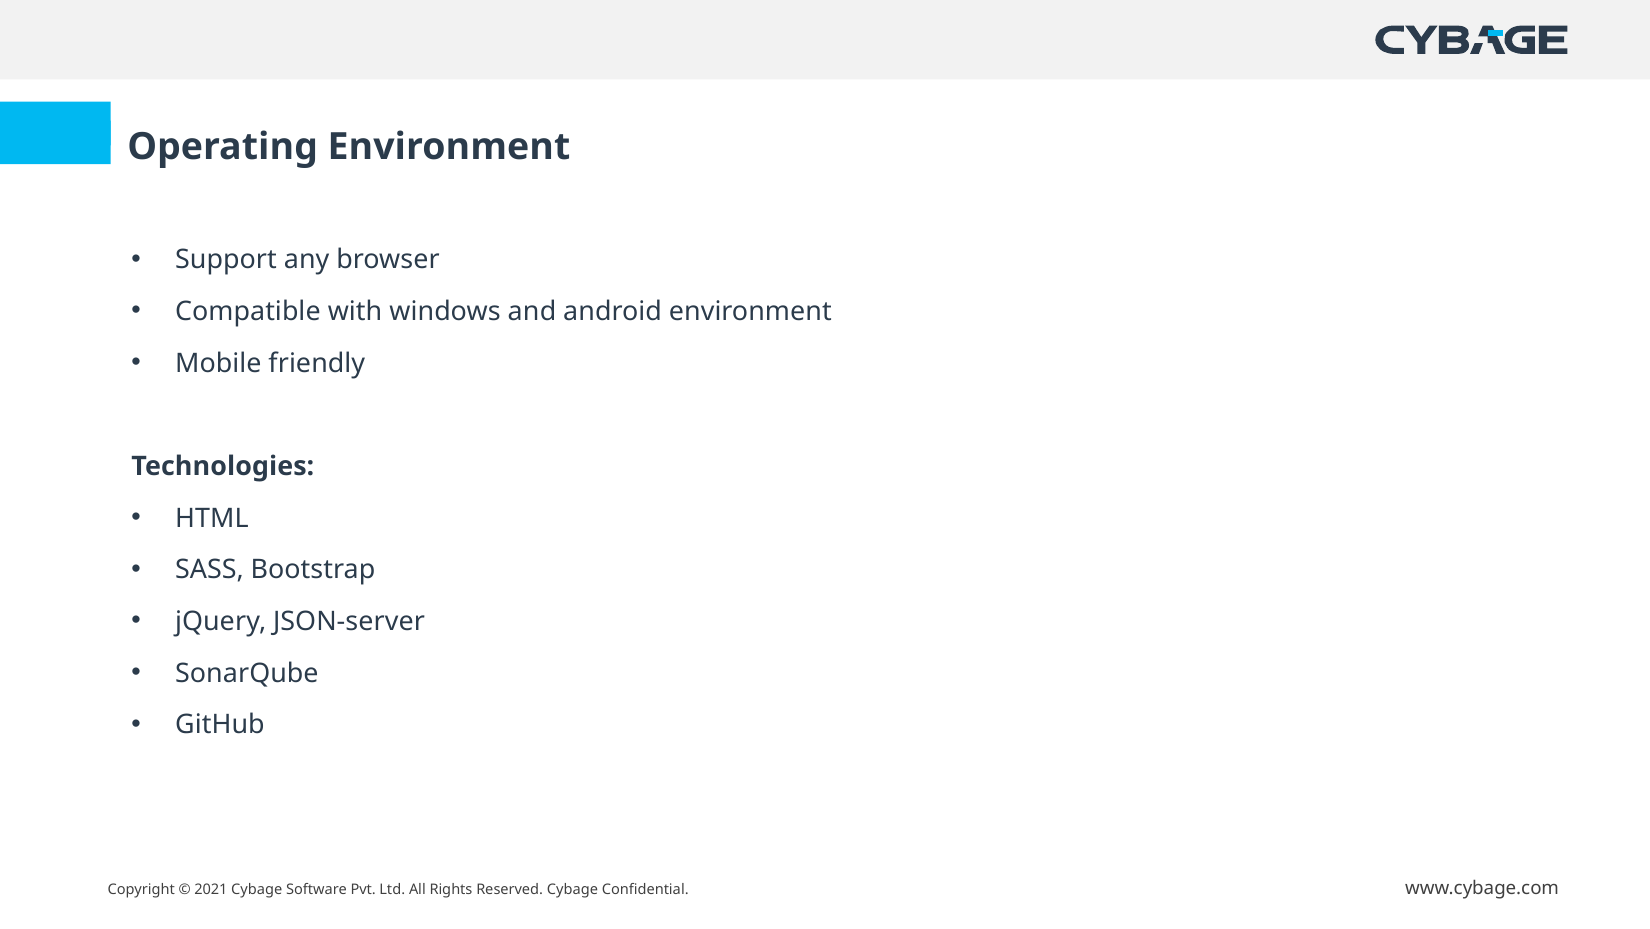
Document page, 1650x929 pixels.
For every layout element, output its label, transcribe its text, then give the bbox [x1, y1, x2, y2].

text_box [0, 118, 110, 166]
text_box Operating Environment [110, 114, 775, 190]
text_box Support any browser Compatible with windows and android environment Mobile friendly Technologies: HTML SASS, Bootstrap jQuery, JSON-server SonarQube GitHub [114, 214, 1515, 802]
